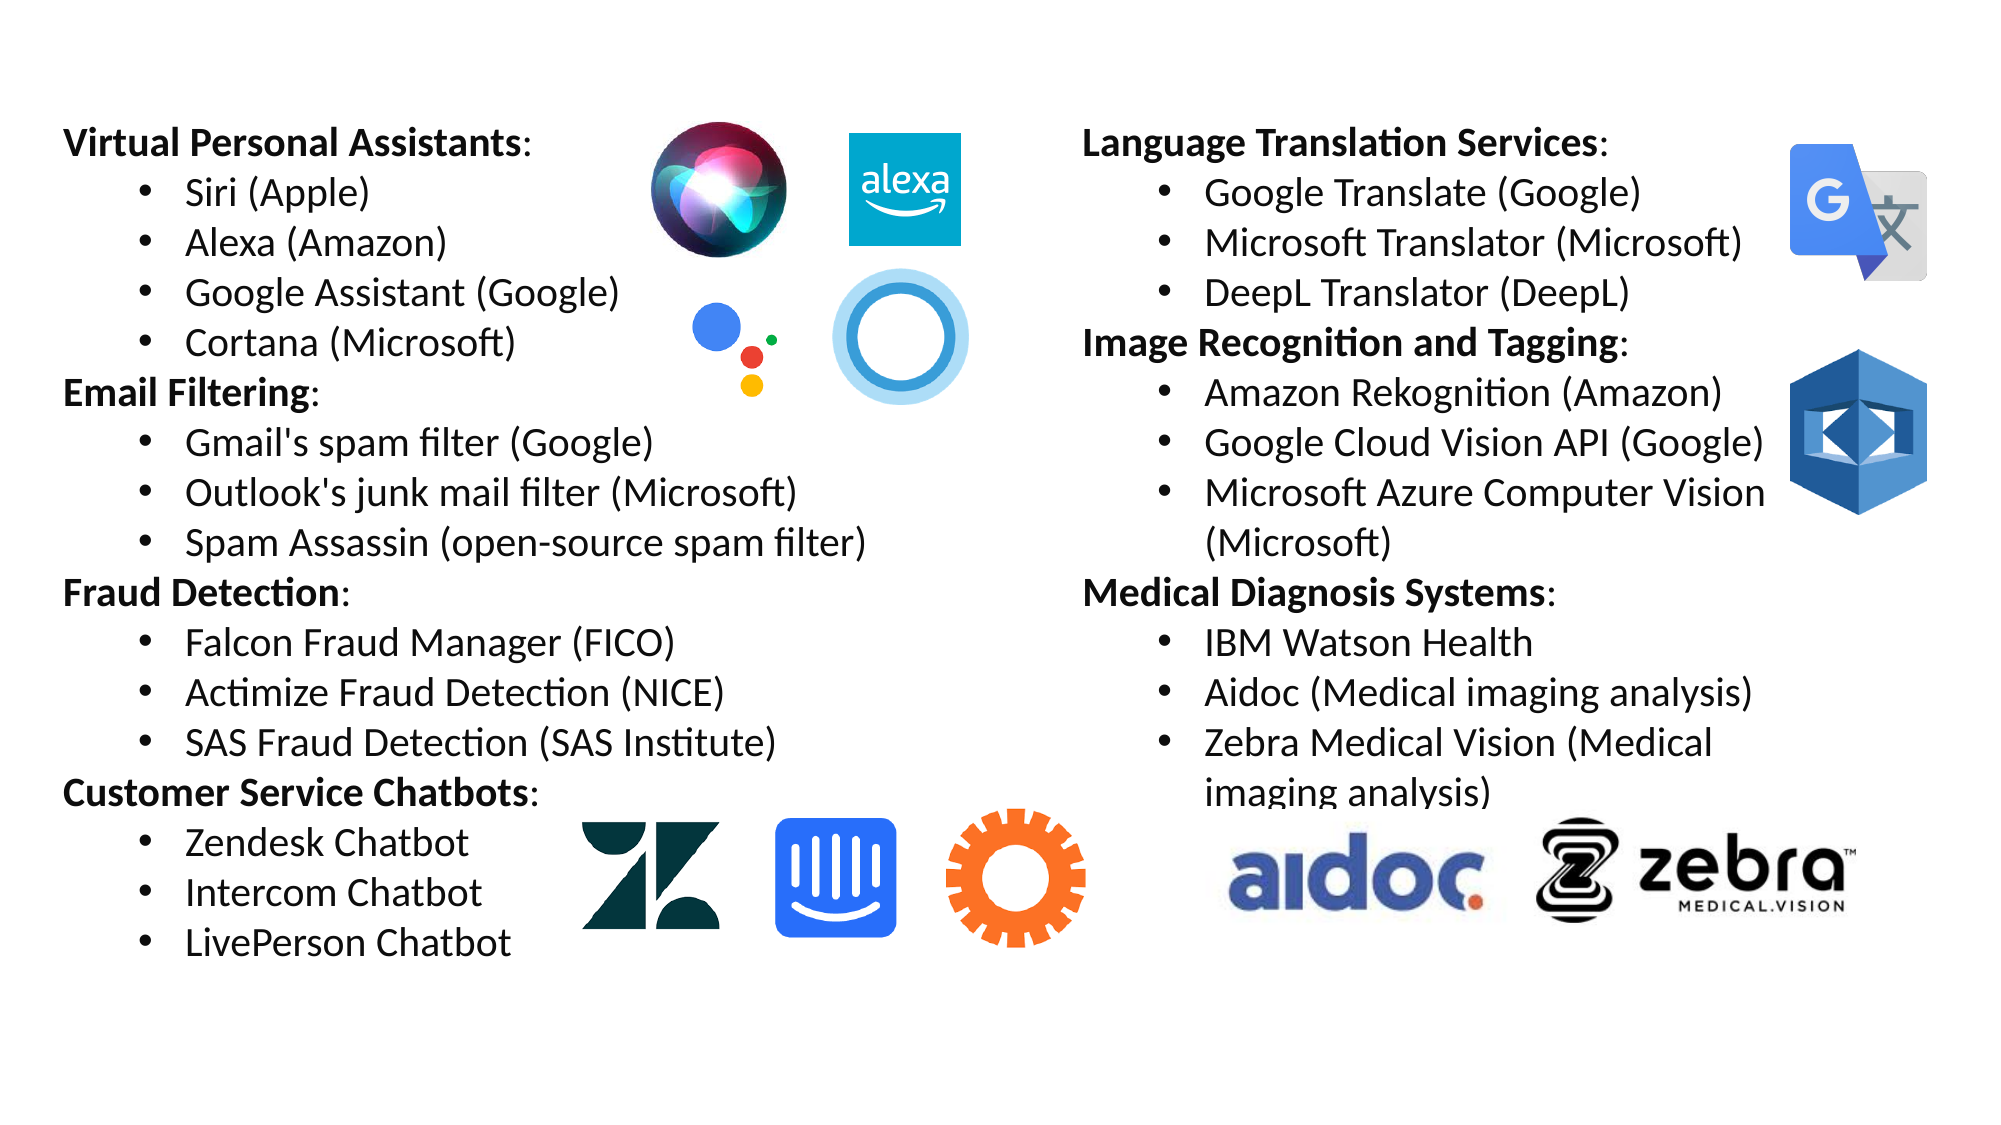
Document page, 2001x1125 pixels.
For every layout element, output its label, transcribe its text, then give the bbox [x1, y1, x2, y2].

picture [766, 809, 905, 947]
picture [1180, 809, 1867, 947]
picture [914, 173, 929, 192]
text_box Language Translation Services: Google Translate (Google) Microsoft Translator (Microsoft) DeepL Translator (DeepL) Image Recognition and Tagging: Amazon Rekognition (Amazon) Google Cloud Vision API (Google) Microsoft Azure Computer Vision (Microsoft) Medical Diagnosis Systems: IBM Watson Health Aidoc (Medical imaging analysis) Zebra Medical Vision (Medical imaging analysis) [1067, 107, 1859, 823]
picture [1789, 349, 1927, 515]
picture [870, 203, 937, 216]
picture [893, 172, 910, 193]
picture [546, 774, 754, 982]
picture [665, 281, 803, 419]
picture [831, 268, 969, 406]
picture [649, 120, 787, 259]
picture [934, 199, 945, 210]
picture [1789, 143, 1927, 281]
text_box Virtual Personal Assistants: Siri (Apple) Alexa (Amazon) Google Assistant (Google) Cortana (Microsoft) Email Filtering: Gmail's spam filter (Google) Outlook's junk mail filter (Microsoft) Spam Assassin (open-source spam filter) Fraud Detection: Falcon Fraud Manager (FICO) Actimize Fraud Detection (NICE) SAS Fraud Detection (SAS Institute) Customer Service Chatbots: Zendesk Chatbot Intercom Chatbot LivePerson Chatbot [48, 107, 1049, 973]
picture [917, 780, 1112, 976]
picture [932, 172, 948, 193]
picture [884, 164, 890, 192]
picture [863, 172, 878, 193]
